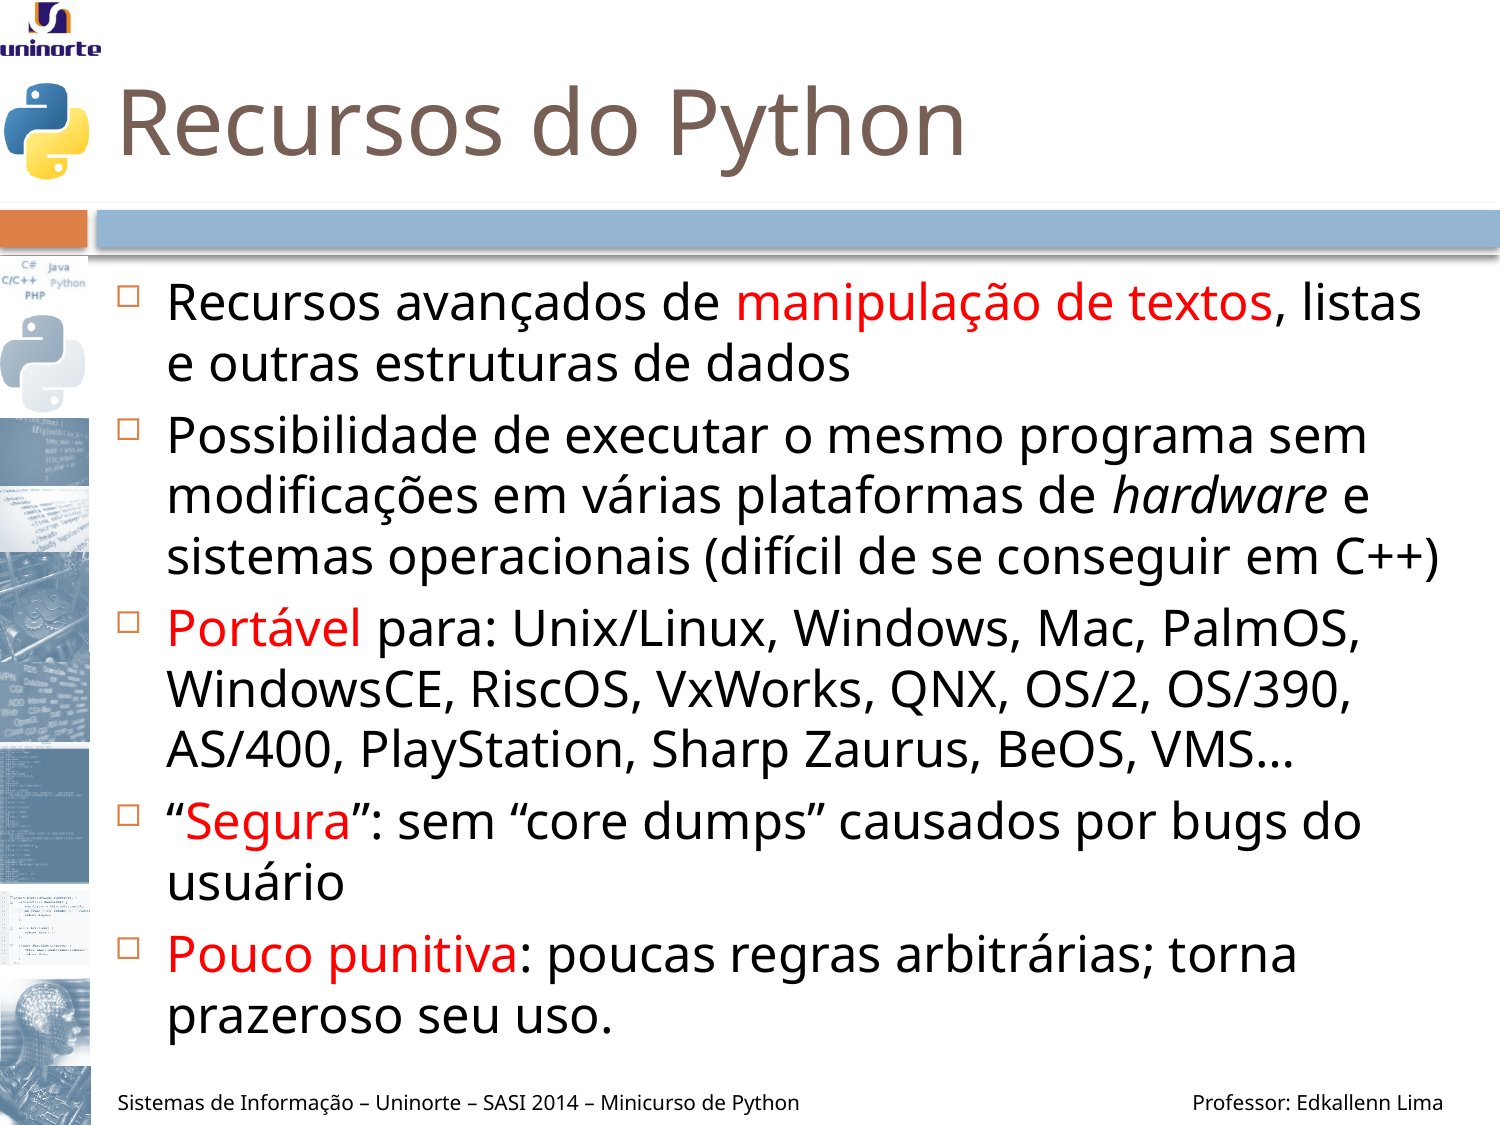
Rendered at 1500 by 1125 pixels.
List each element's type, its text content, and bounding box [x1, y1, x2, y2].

picture [0, 2, 101, 56]
list Recursos avançados de manipulação de textos, listas e outras estruturas de dados Possibilidade de executar o mesmo programa sem modificações em várias plataformas de hardware e sistemas operacionais (difícil de se conseguir em C++) Portável para: Unix/Linux, Windows, Mac, PalmOS, WindowsCE, RiscOS, VxWorks, QNX, OS/2, OS/390, AS/400, PlayStation, Sharp Zaurus, BeOS, VMS… “Segura”: sem “core dumps” causados por bugs do usuário Pouco punitiva: poucas regras arbitrárias; torna prazeroso seu uso. [100, 262, 1459, 1059]
picture [4, 80, 95, 183]
title Recursos do Python [100, 37, 1459, 200]
